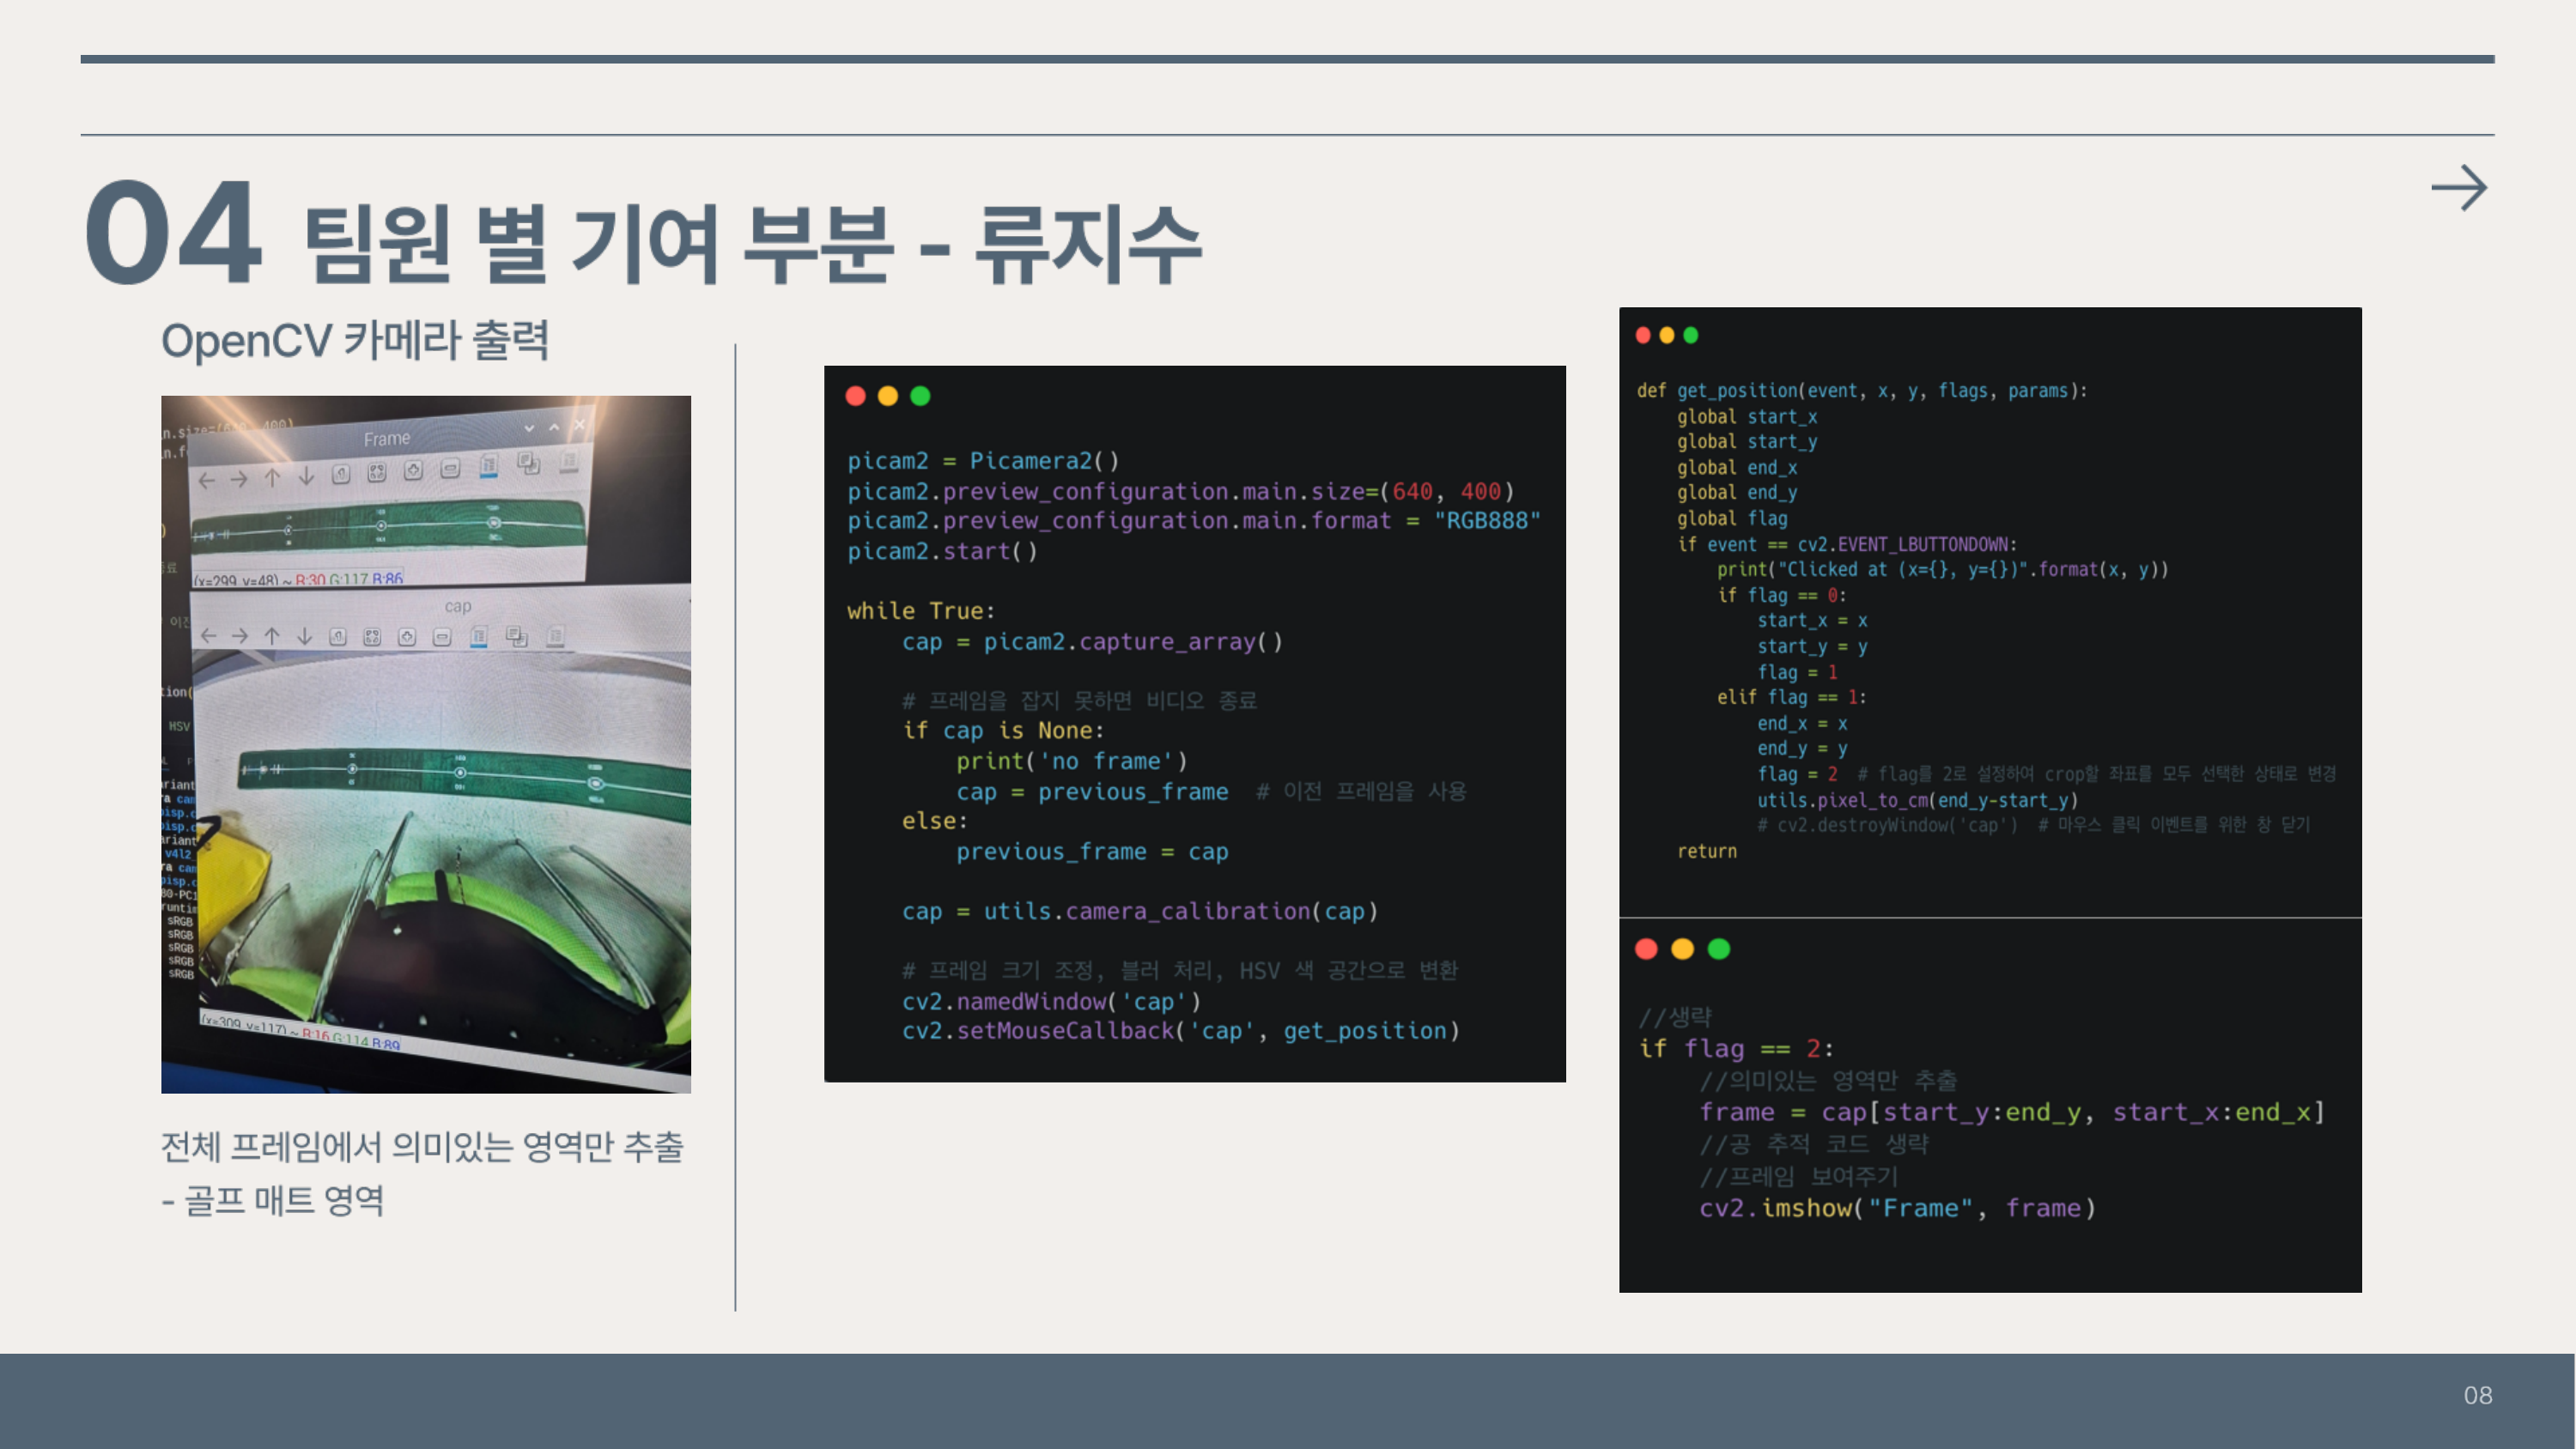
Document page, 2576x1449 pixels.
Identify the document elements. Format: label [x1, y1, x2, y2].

text_box [409, 133, 2495, 136]
picture [33, 45, 1292, 826]
text_box [409, 55, 2495, 64]
text_box [823, 366, 1566, 1082]
text_box [0, 1354, 2576, 1449]
text_box [1619, 307, 2362, 1293]
text_box [2432, 164, 2489, 212]
picture [2450, 1363, 2523, 1437]
picture [150, 1108, 718, 1258]
text_box [161, 396, 691, 1094]
